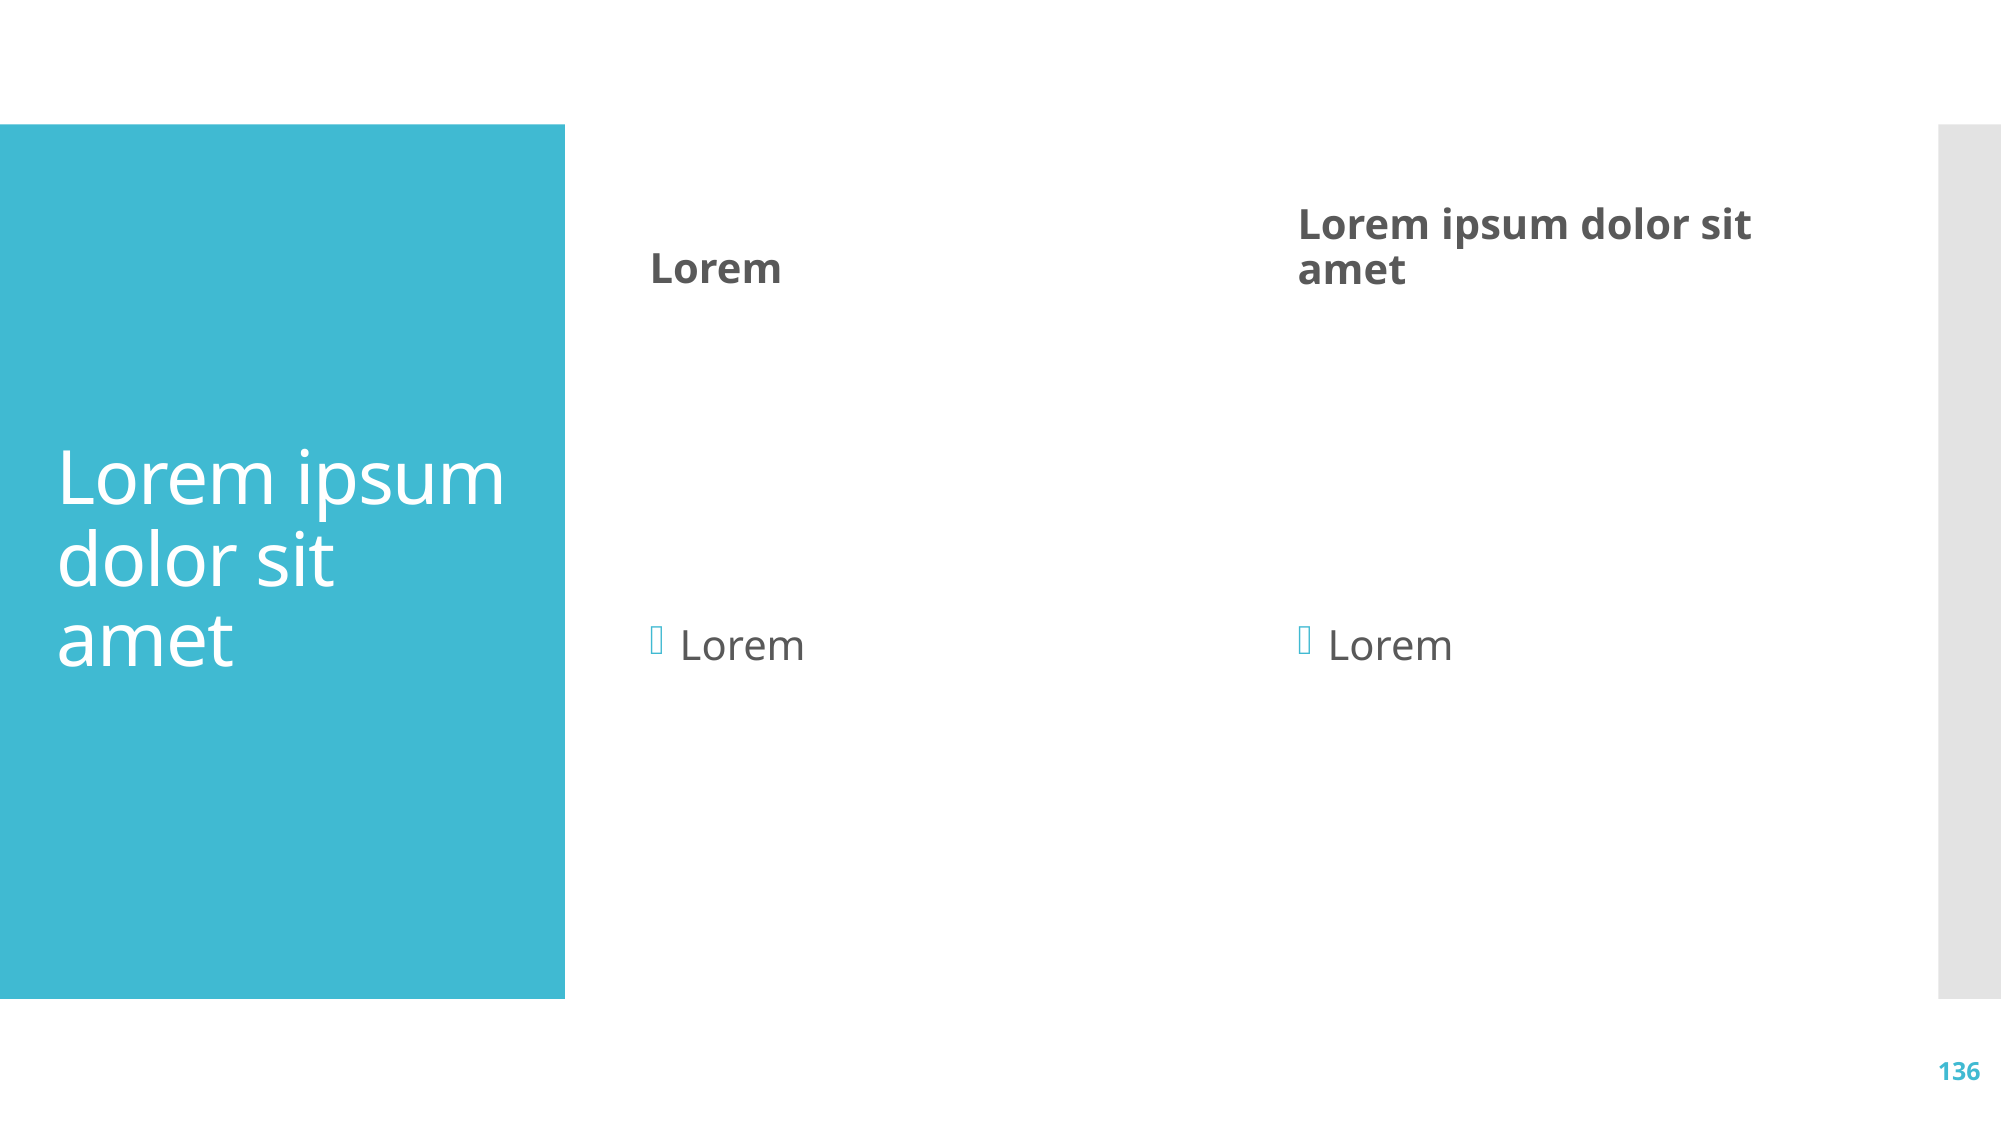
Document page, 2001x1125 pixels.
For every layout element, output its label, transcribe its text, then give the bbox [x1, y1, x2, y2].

list Lorem [634, 316, 1205, 977]
slide_number 136 [1744, 1042, 1996, 1103]
title Lorem ipsum dolor sit amet [41, 184, 525, 940]
list Lorem [634, 167, 1205, 301]
list Lorem [1282, 316, 1853, 977]
list Lorem ipsum dolor sit amet [1282, 167, 1853, 302]
